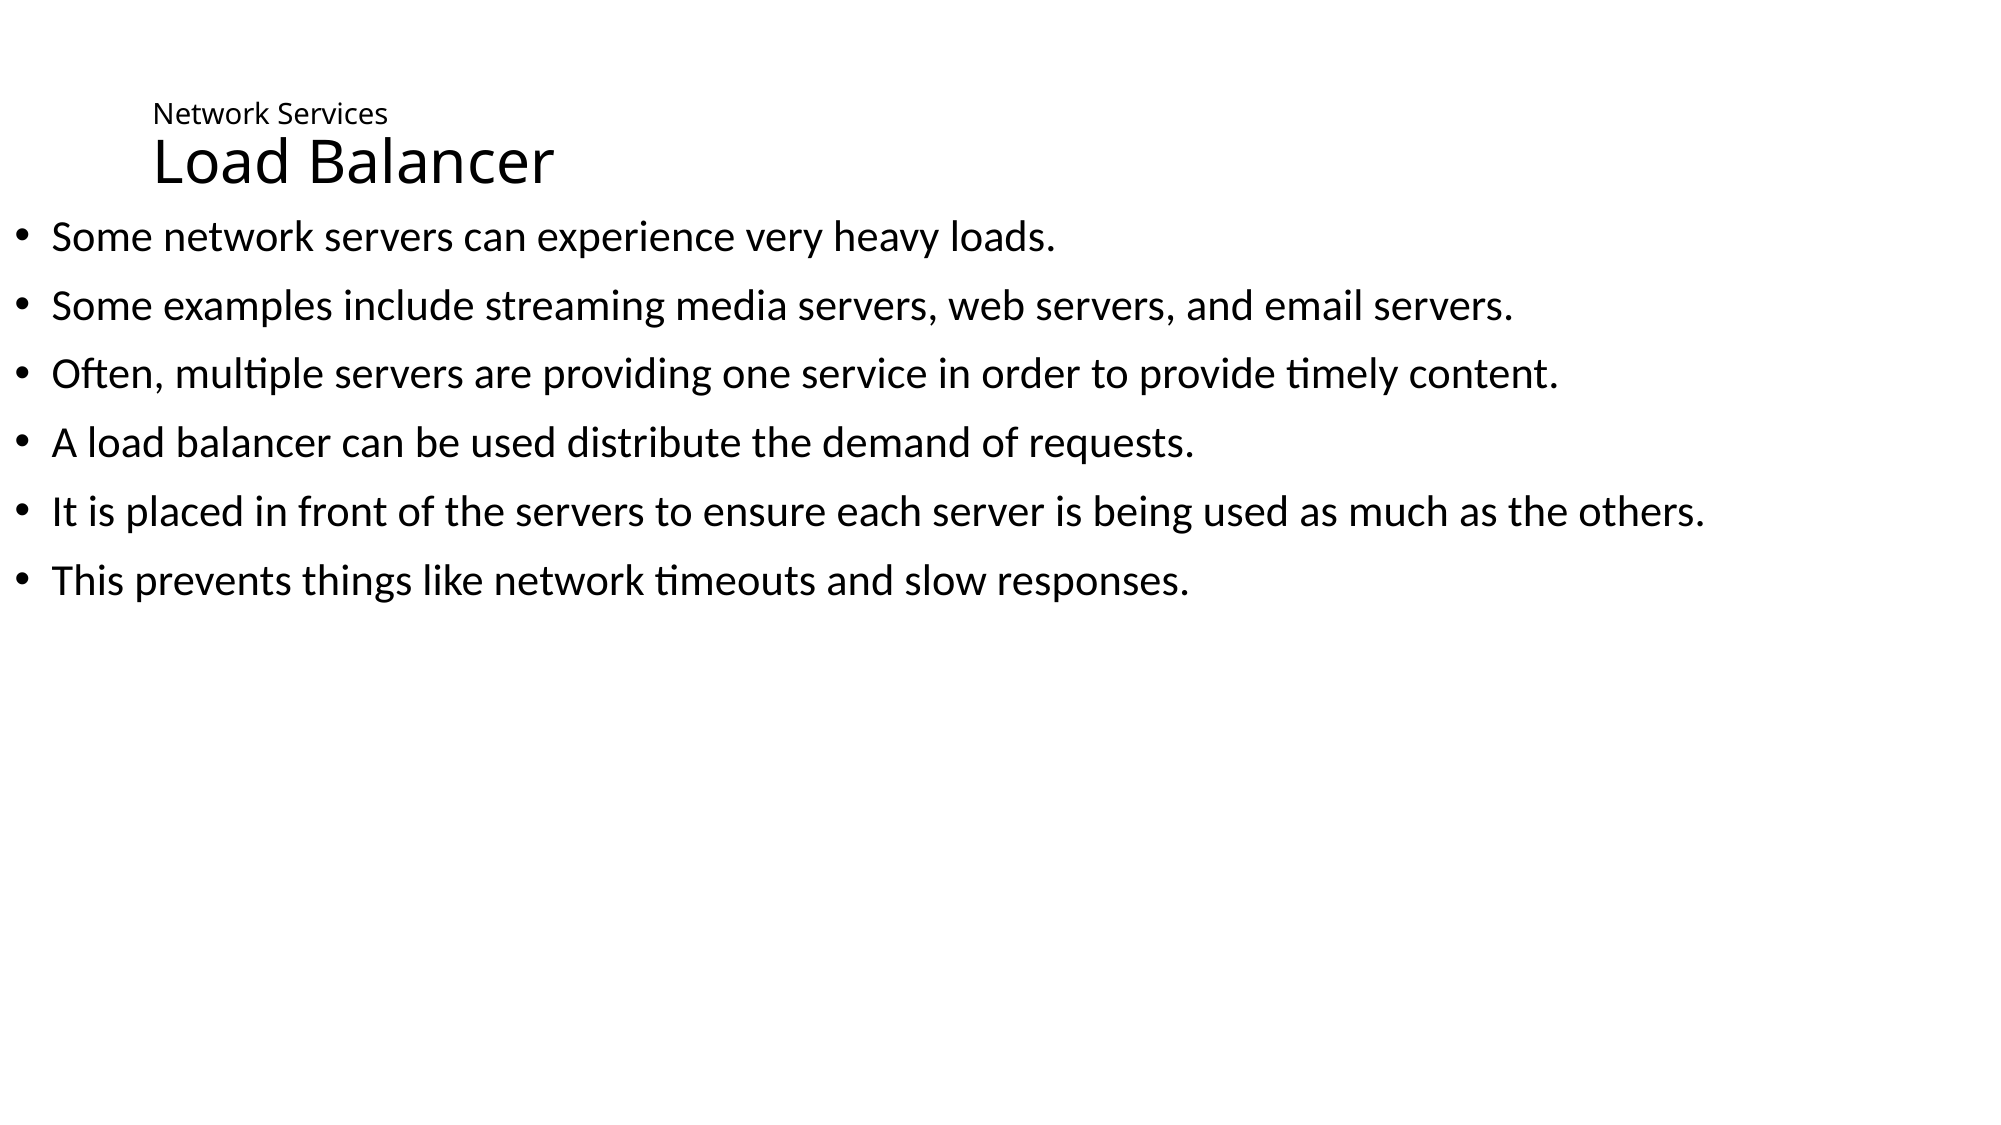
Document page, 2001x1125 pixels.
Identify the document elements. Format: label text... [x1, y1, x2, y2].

title Network Services Load Balancer [137, 59, 1863, 278]
list Some network servers can experience very heavy loads. Some examples include streaming media servers, web servers, and email servers. Often, multiple servers are providing one service in order to provide timely content. A load balancer can be used distribute the demand of requests. It is placed in front of the servers to ensure each server is being used as much as the others. This prevents things like network timeouts and slow responses. [0, 205, 1812, 777]
